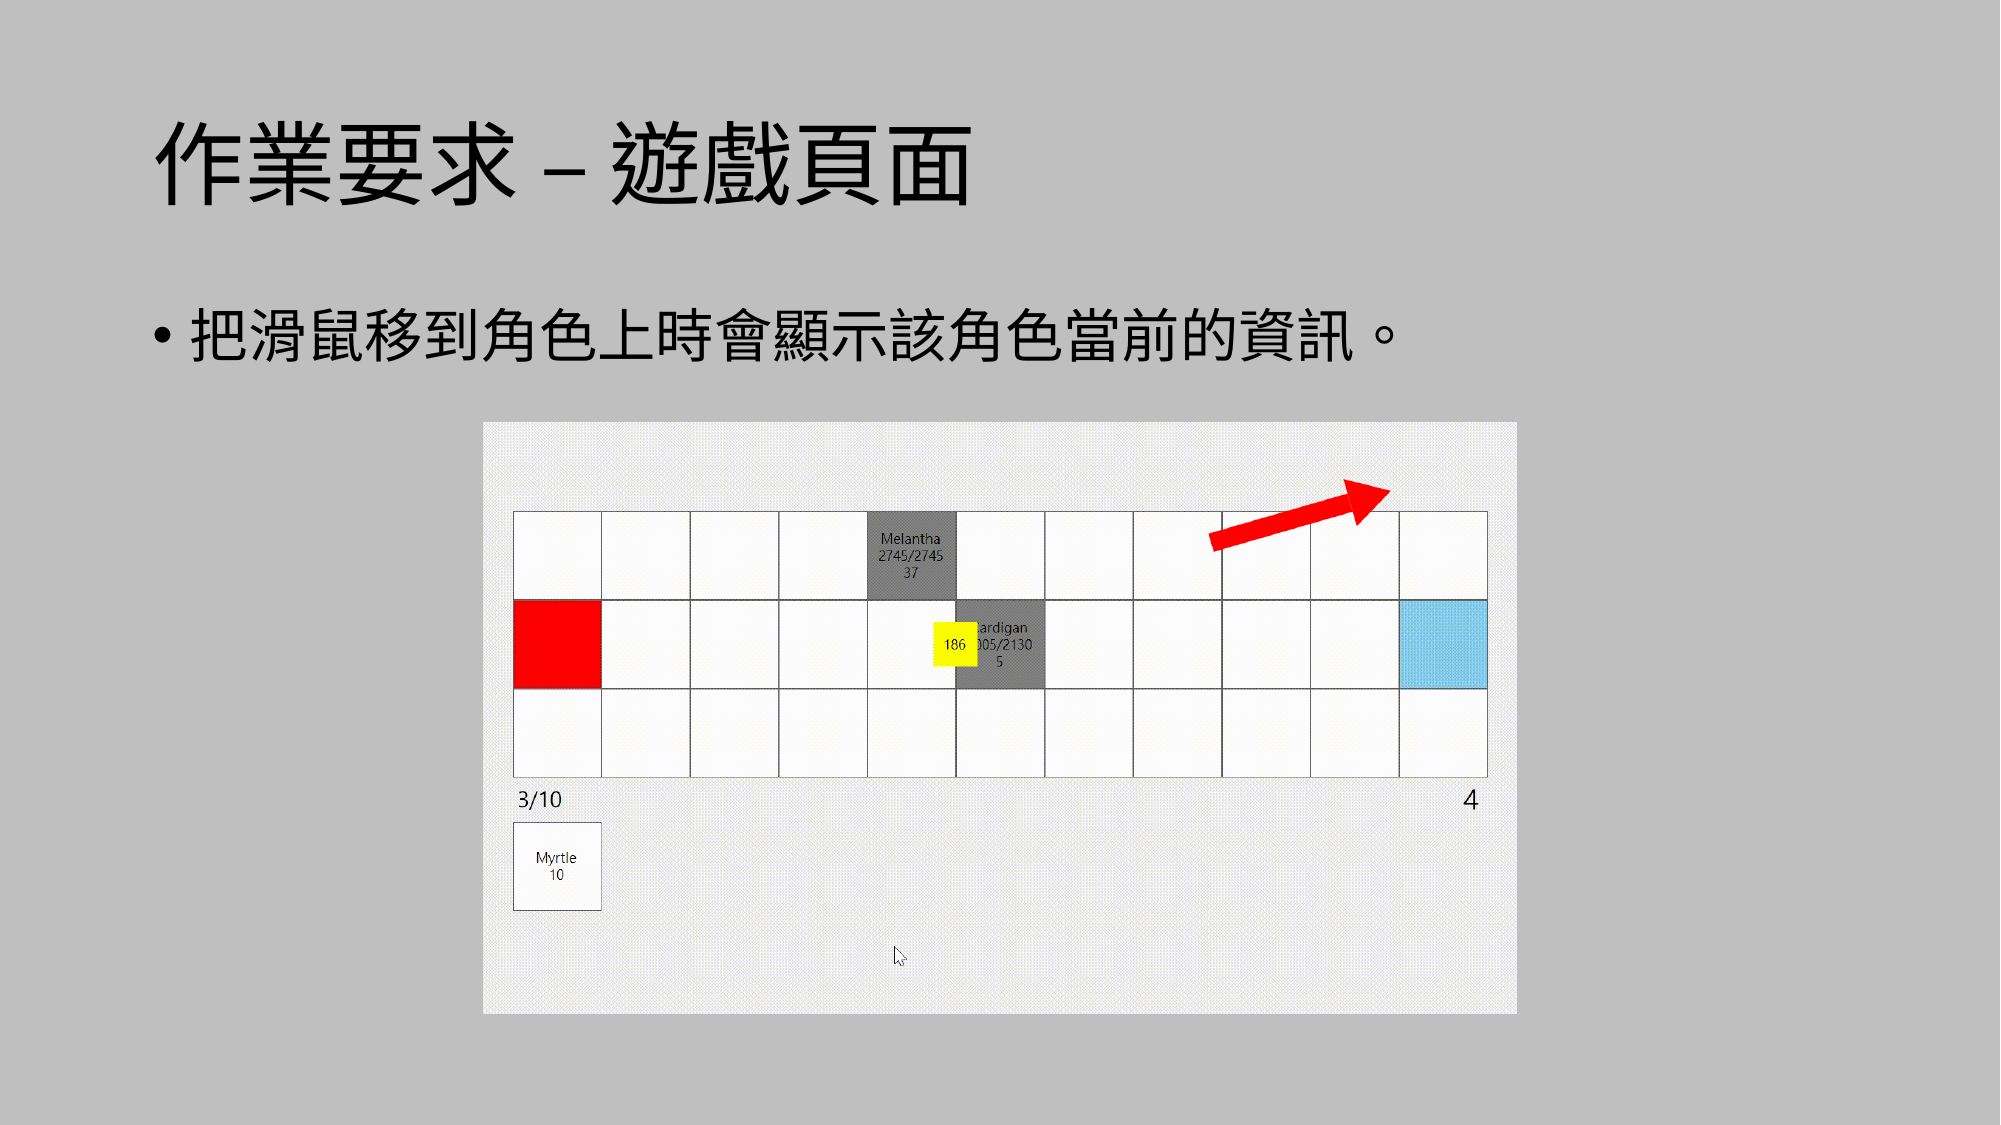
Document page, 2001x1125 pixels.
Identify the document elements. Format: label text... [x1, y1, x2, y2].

list 把滑鼠移到角色上時會顯示該角色當前的資訊。 [137, 299, 1863, 1014]
picture [482, 422, 1518, 1014]
title 作業要求 – 遊戲頁面 [137, 59, 1863, 278]
